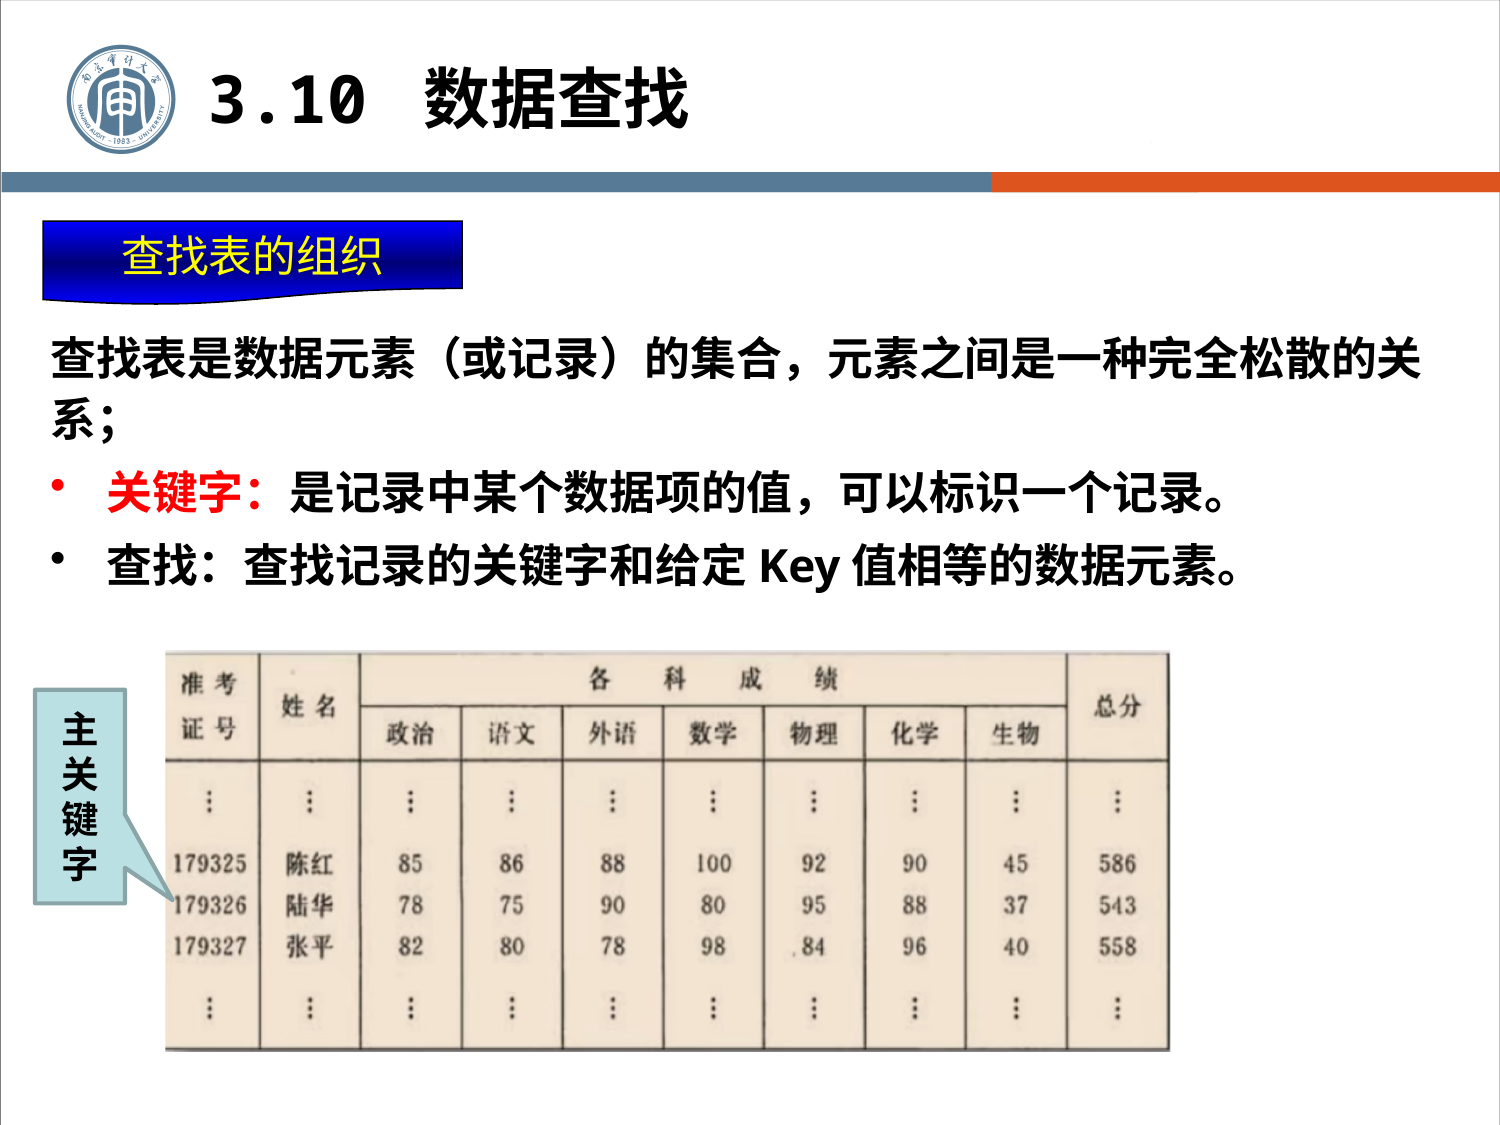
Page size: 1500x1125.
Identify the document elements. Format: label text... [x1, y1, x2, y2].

picture [0, 0, 1500, 1125]
text_box 查找表的组织 [43, 221, 463, 304]
text_box 3.10 数据查找 [192, 49, 706, 145]
text_box 主关键字 [32, 687, 159, 906]
list 查找表是数据元素（或记录）的集合，元素之间是一种完全松散的关系； 关键字：是记录中某个数据项的值，可以标识一个记录。 查找：查找记录的关键字和给定Key值相等的数据元素。 [35, 316, 1446, 613]
